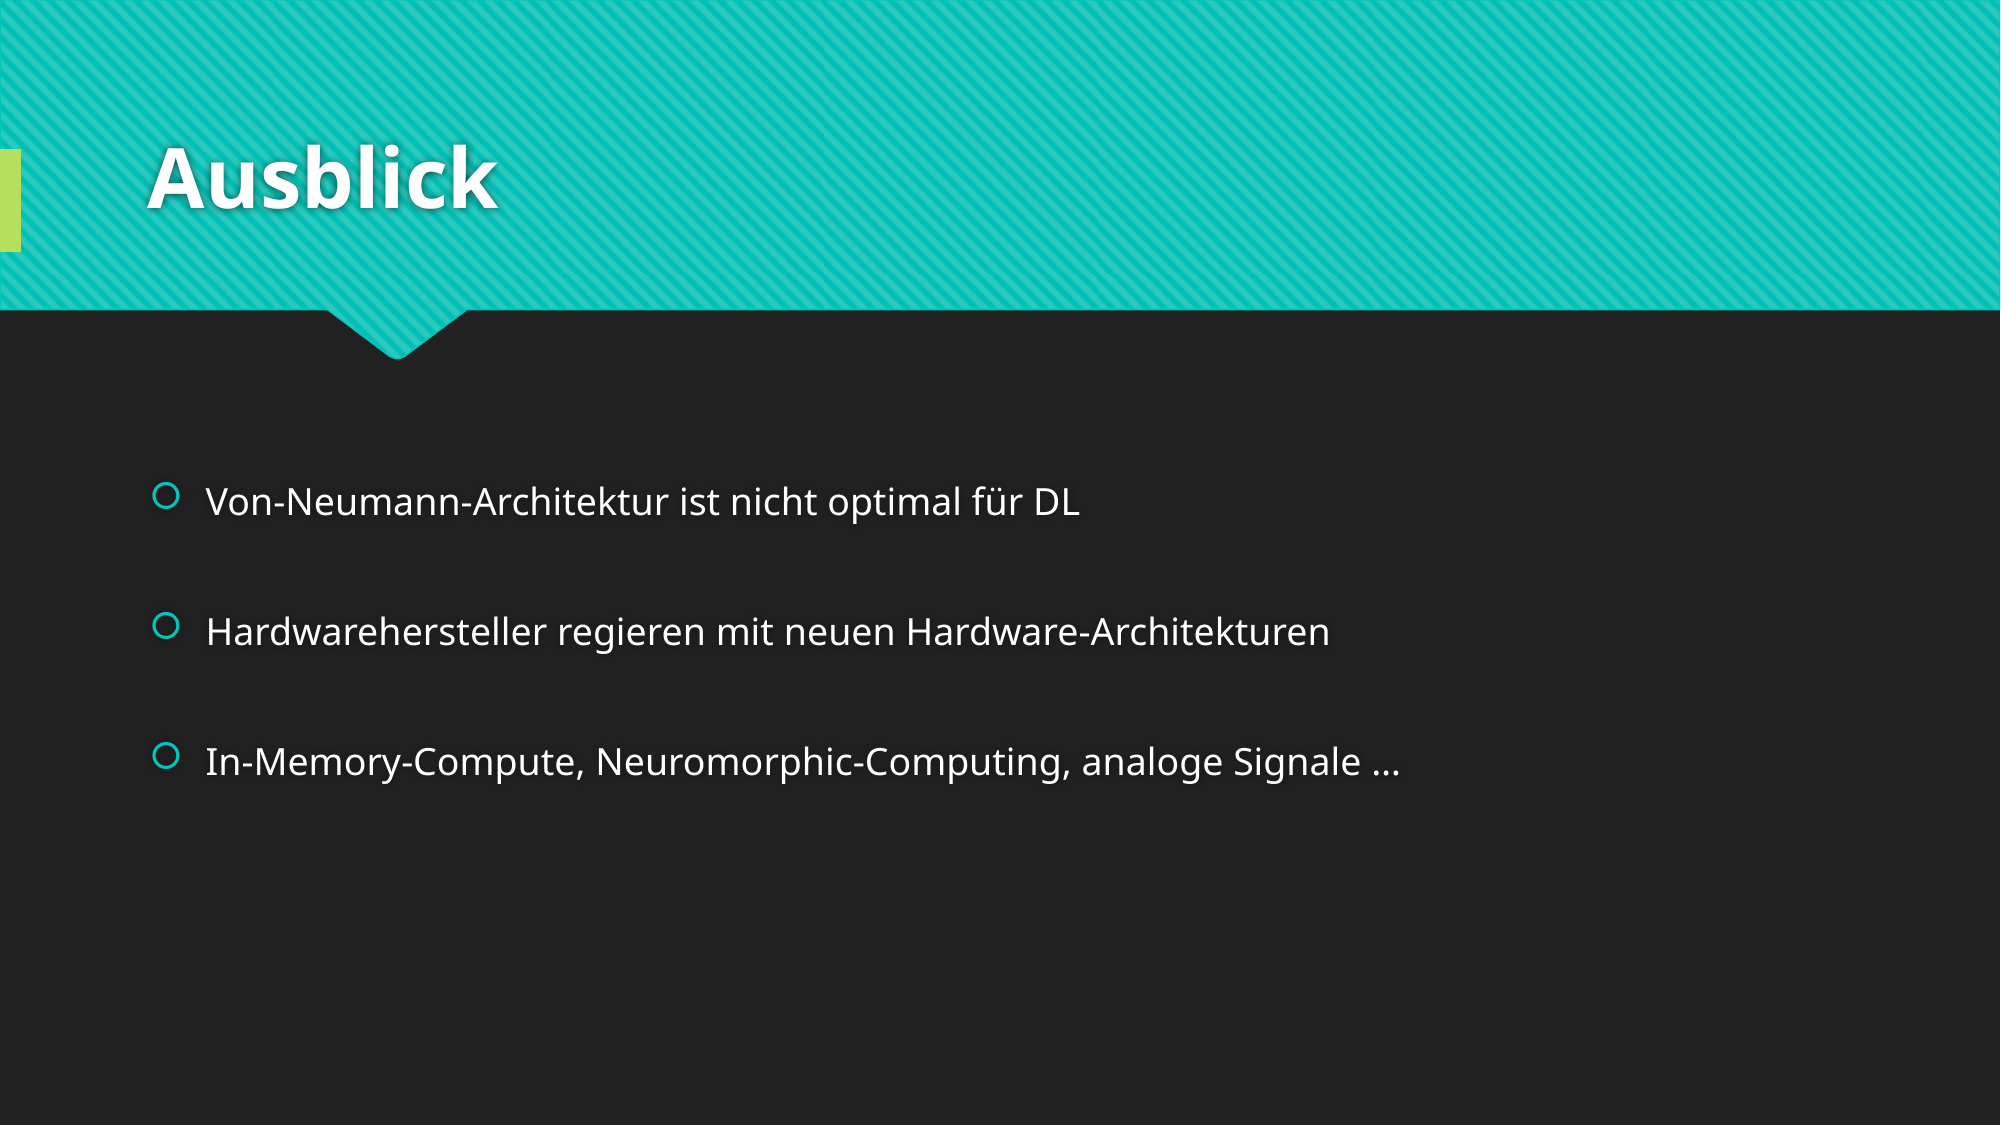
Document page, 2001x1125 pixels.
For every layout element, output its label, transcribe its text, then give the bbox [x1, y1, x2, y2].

list Von-Neumann-Architektur ist nicht optimal für DL Hardwarehersteller regieren mit neuen Hardware-Architekturen In-Memory-Compute, Neuromorphic-Computing, analoge Signale … [134, 364, 1866, 962]
title Ausblick [132, 73, 1868, 233]
